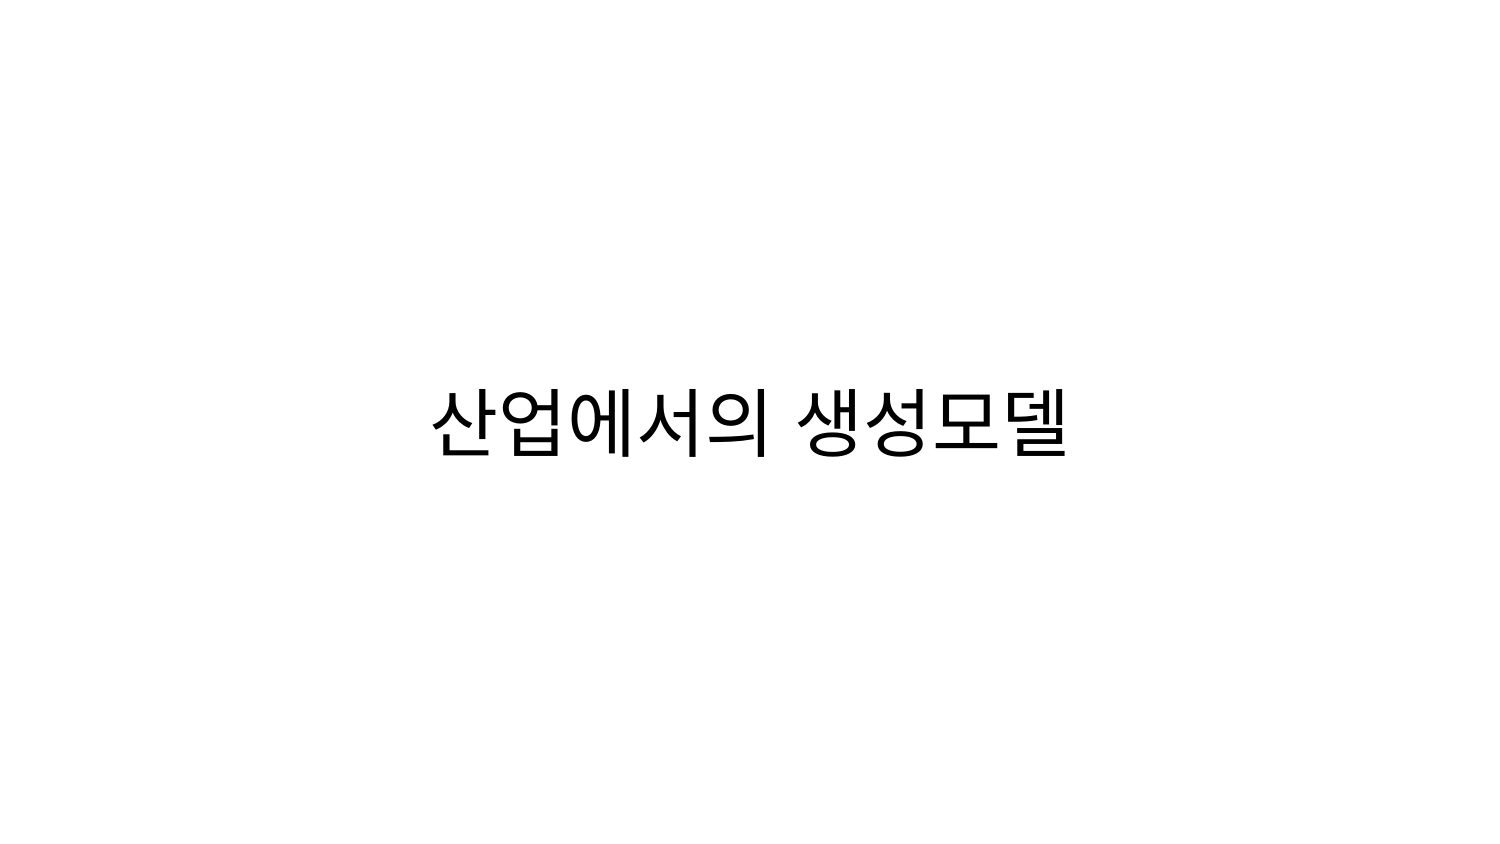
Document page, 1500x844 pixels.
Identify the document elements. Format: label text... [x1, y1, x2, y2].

title 산업에서의 생성모델 [51, 352, 1449, 491]
